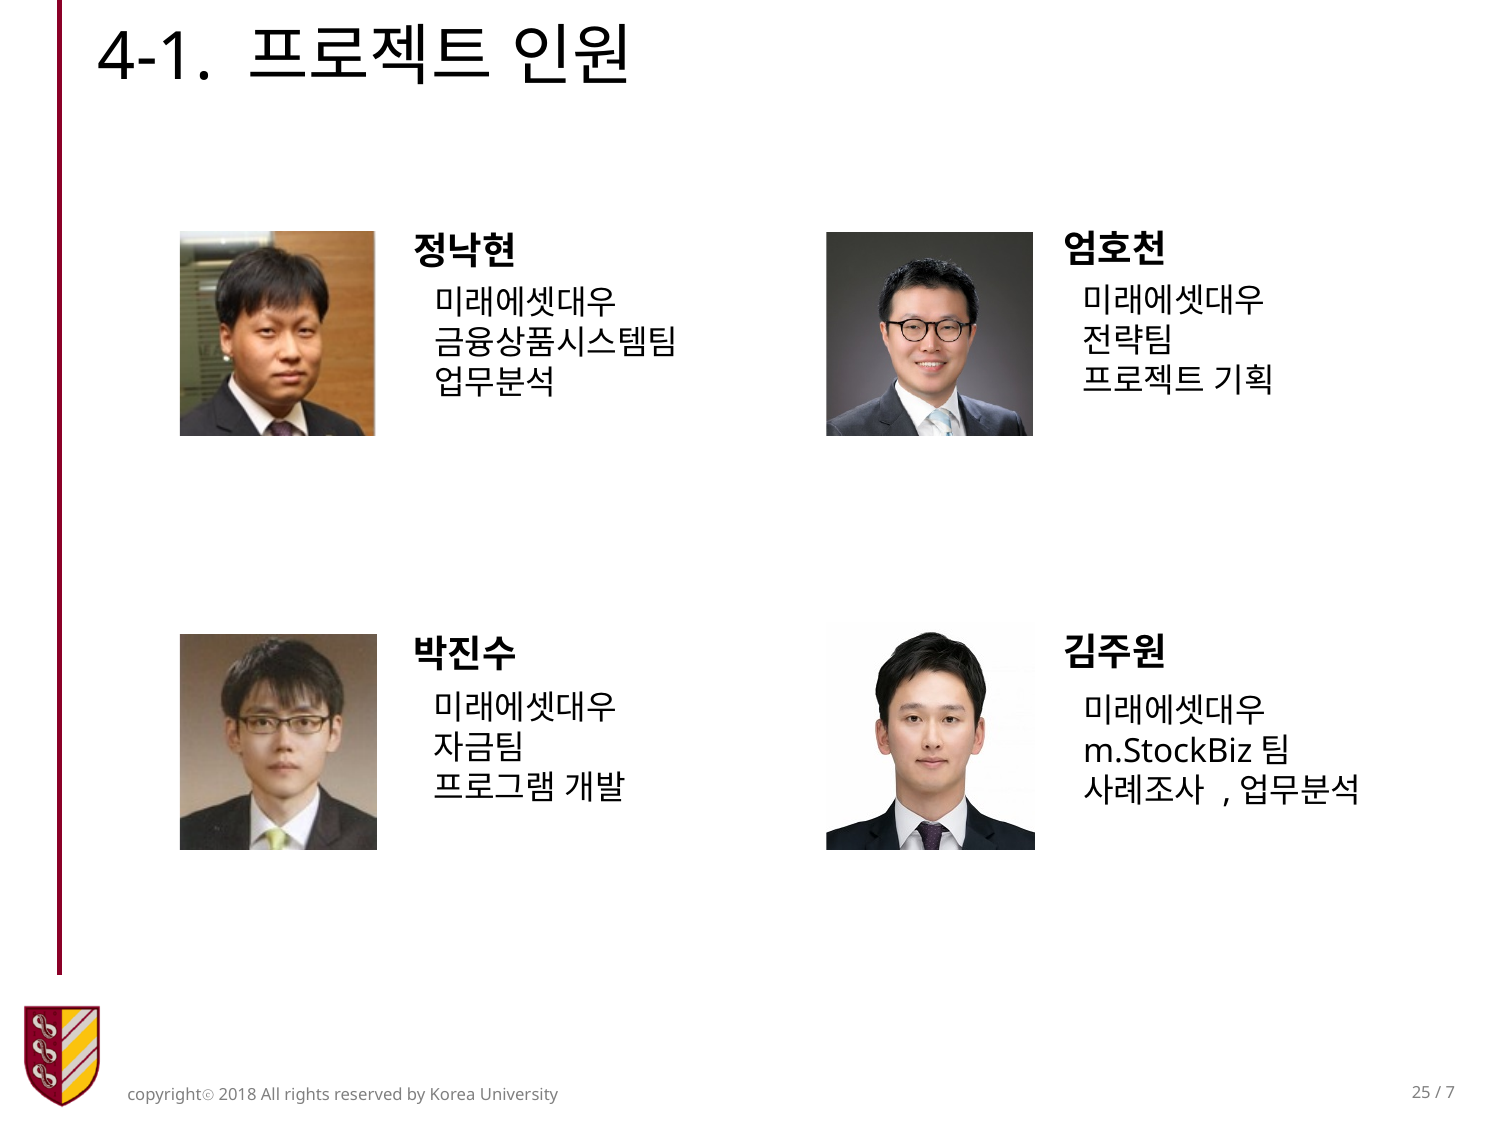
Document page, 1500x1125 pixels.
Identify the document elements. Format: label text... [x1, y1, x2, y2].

picture [826, 232, 1033, 436]
list 4-1. 프로젝트 인원 [82, 14, 1169, 99]
picture [179, 634, 377, 850]
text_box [1048, 634, 1414, 818]
picture [826, 621, 1035, 850]
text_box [1048, 231, 1485, 409]
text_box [398, 231, 869, 416]
picture [179, 231, 377, 436]
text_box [398, 634, 779, 816]
picture [15, 984, 113, 1119]
